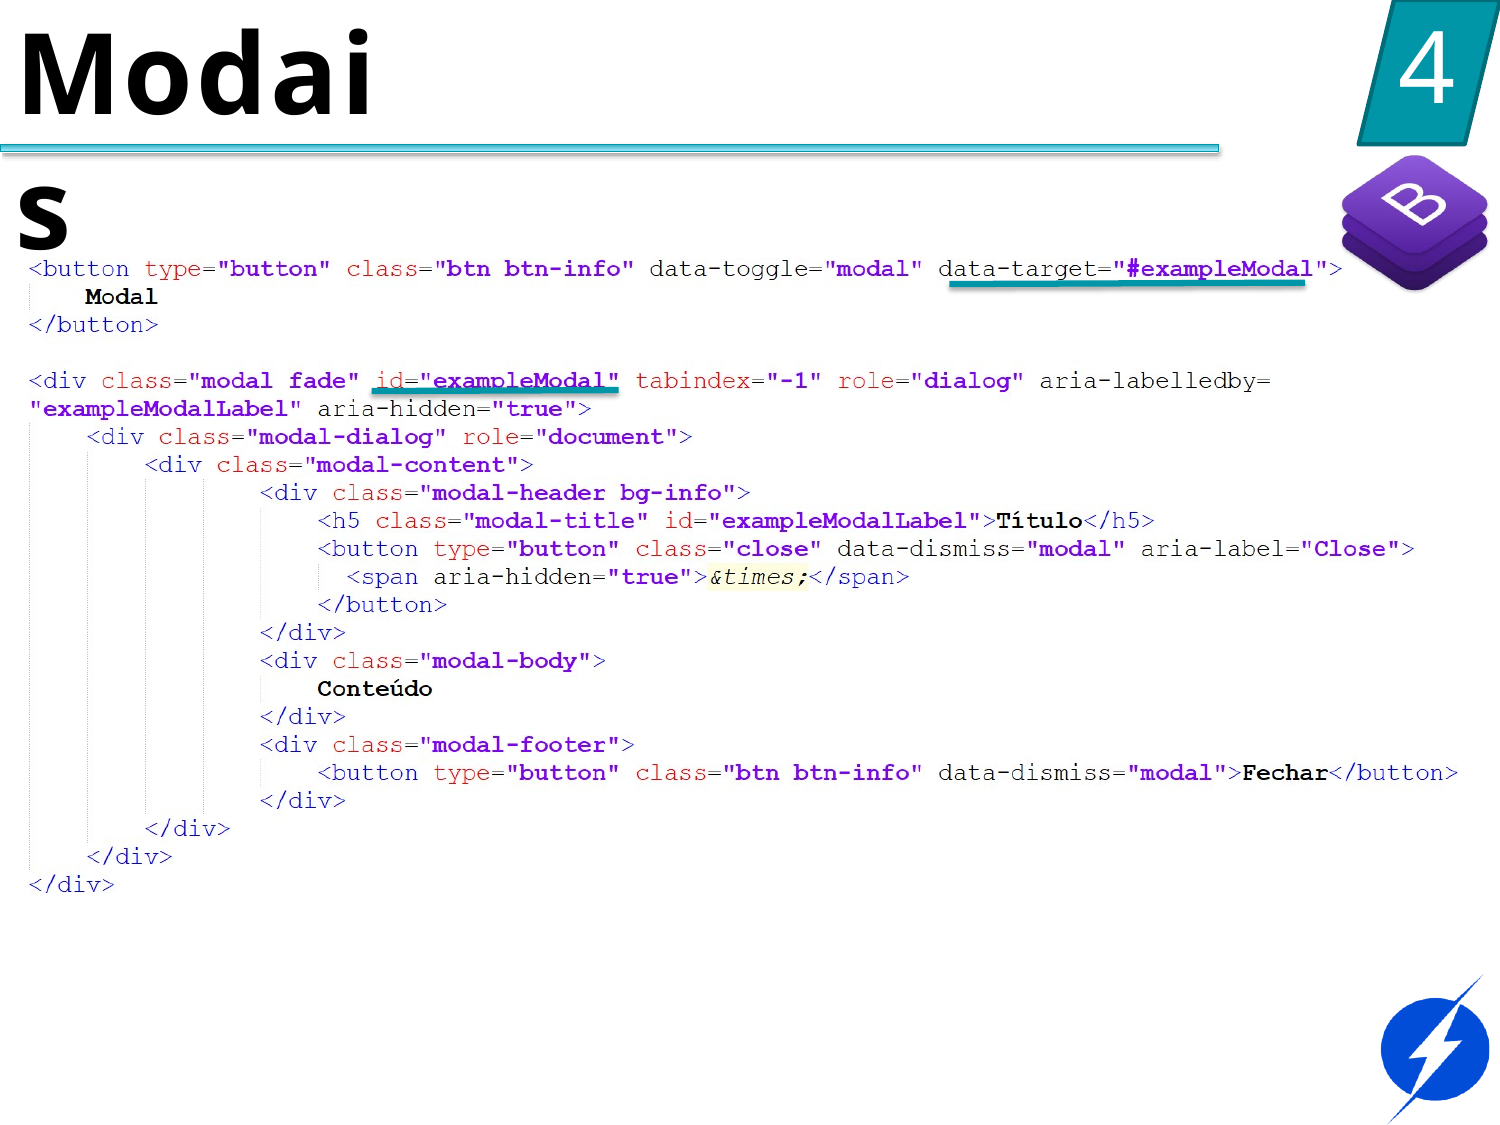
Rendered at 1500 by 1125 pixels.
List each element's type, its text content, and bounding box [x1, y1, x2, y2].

text_box [29, 258, 1458, 893]
text_box [1380, 973, 1490, 1125]
text_box [1329, 151, 1500, 295]
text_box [1356, 0, 1500, 149]
title Modais [12, 0, 410, 140]
title Modais [12, 170, 410, 273]
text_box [364, 383, 630, 406]
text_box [941, 275, 1316, 299]
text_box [0, 141, 1226, 162]
